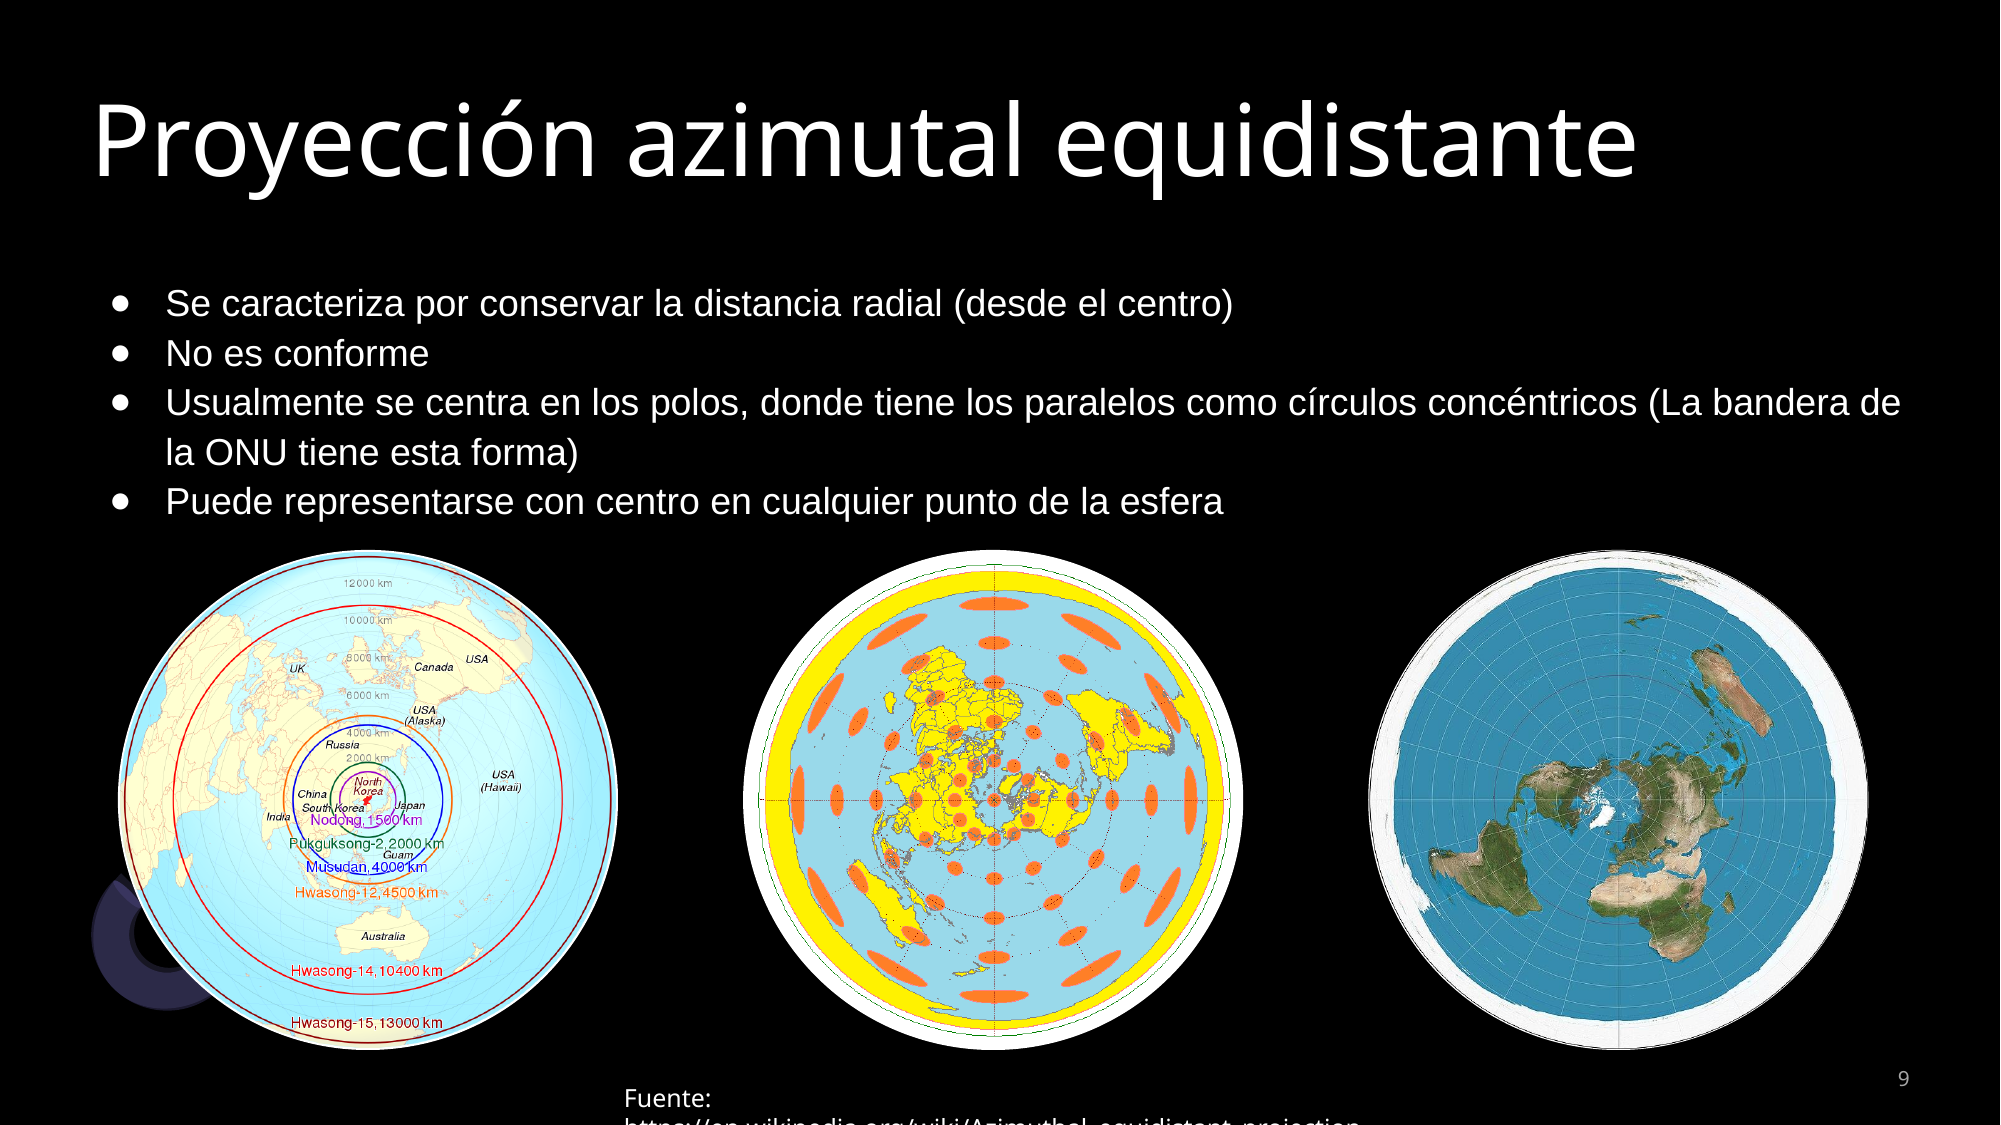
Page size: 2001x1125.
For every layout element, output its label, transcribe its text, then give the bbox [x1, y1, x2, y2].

text_box Fuente: https://en.wikipedia.org/wiki/Azimuthal_equidistant_projection [608, 1067, 1378, 1125]
picture [1367, 549, 1869, 1051]
title Proyección azimutal equidistante [90, 90, 1910, 274]
picture [742, 549, 1244, 1051]
slide_number ‹#› [1632, 1067, 1910, 1093]
picture [117, 549, 619, 1051]
list Se caracteriza por conservar la distancia radial (desde el centro) No es conforme Usualmente se centra en los polos, donde tiene los paralelos como círculos concéntricos (La bandera de la ONU tiene esta forma) Puede representarse con centro en cualquier punto de la esfera [90, 274, 1910, 928]
